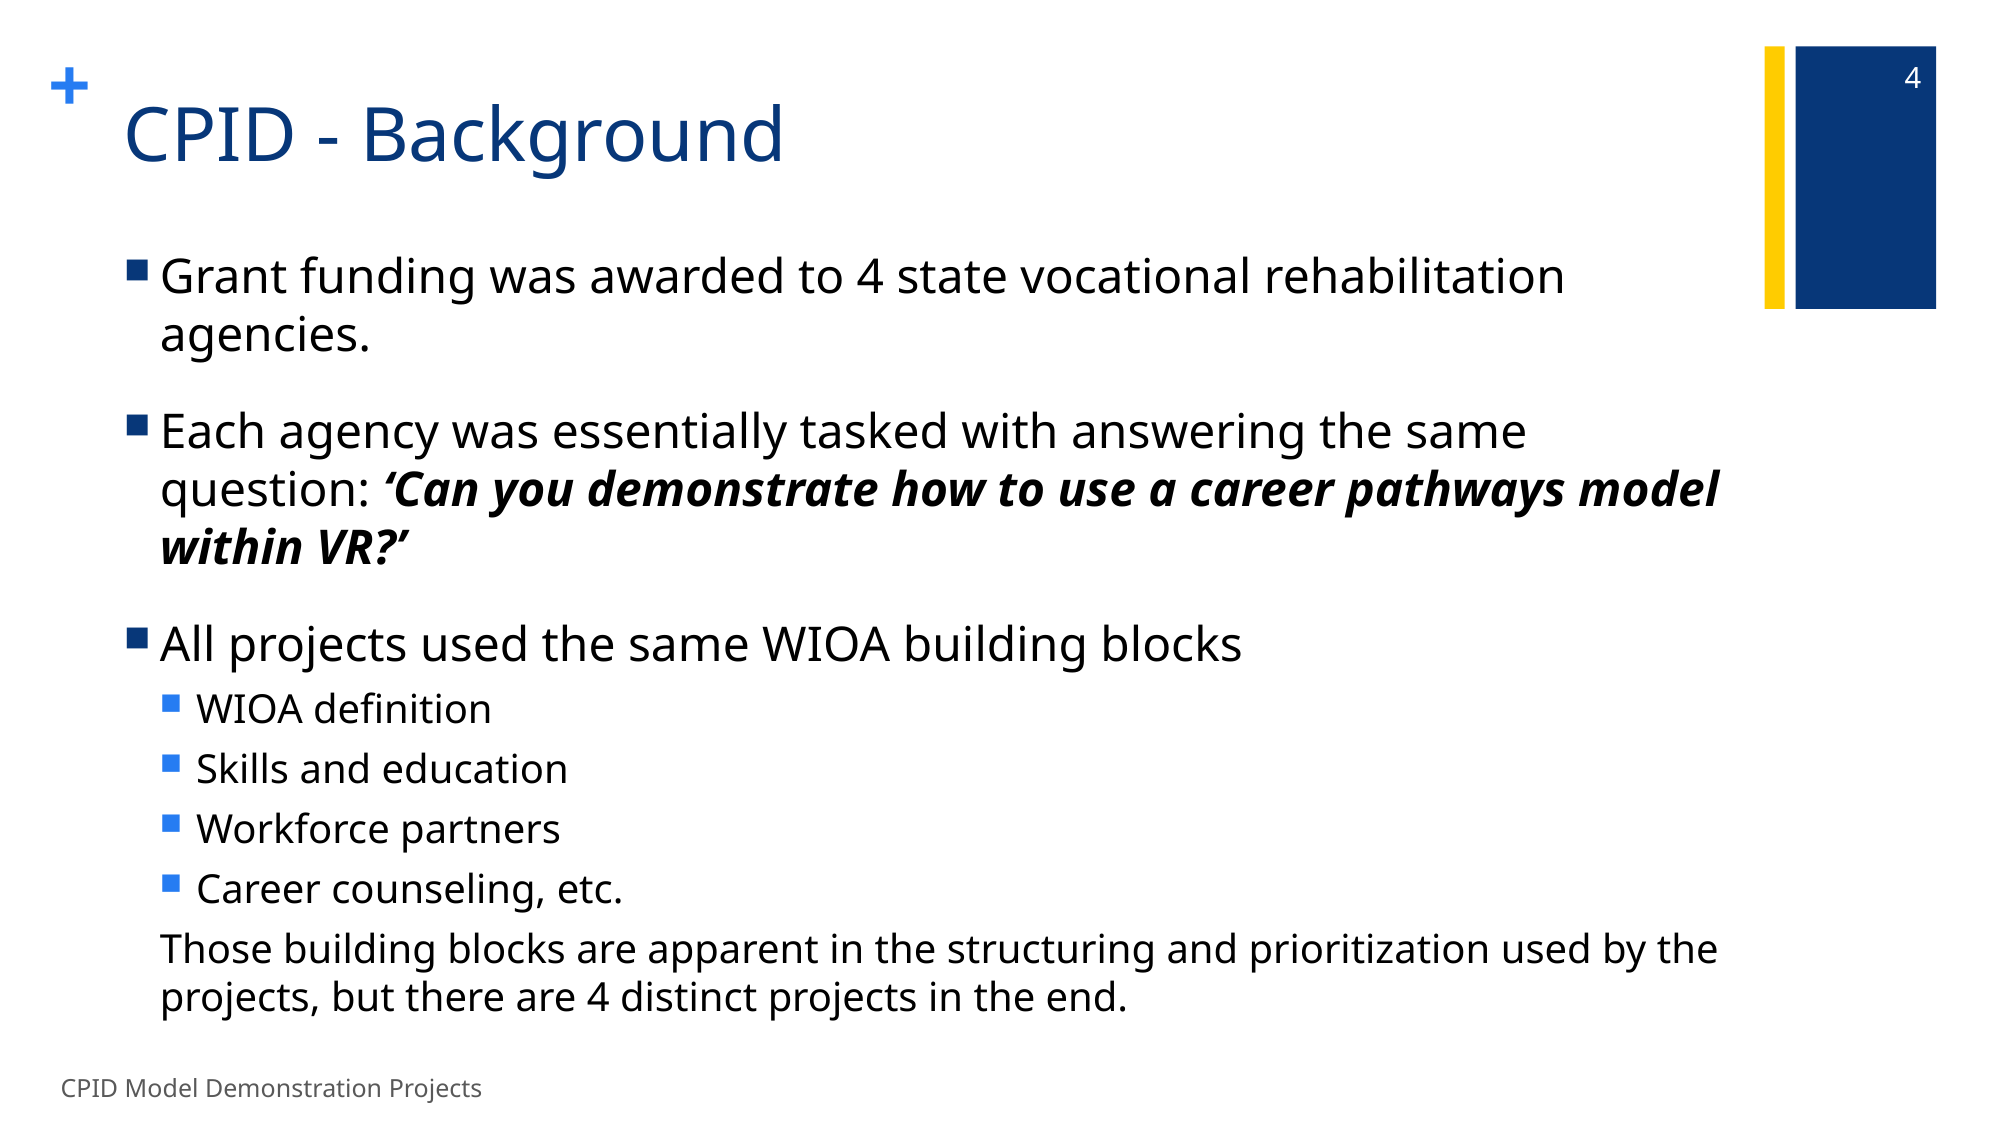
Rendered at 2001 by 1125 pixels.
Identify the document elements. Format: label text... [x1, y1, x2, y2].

title CPID - Background [109, 79, 1762, 238]
list Grant funding was awarded to 4 state vocational rehabilitation agencies. Each agency was essentially tasked with answering the same question: ‘Can you demonstrate how to use a career pathways model within VR?’ All projects used the same WIOA building blocks WIOA definition Skills and education Workforce partners Career counseling, etc. Those building blocks are apparent in the structuring and prioritization used by the projects, but there are 4 distinct projects in the end. [109, 238, 1762, 1034]
slide_number 4 [1845, 49, 1937, 110]
